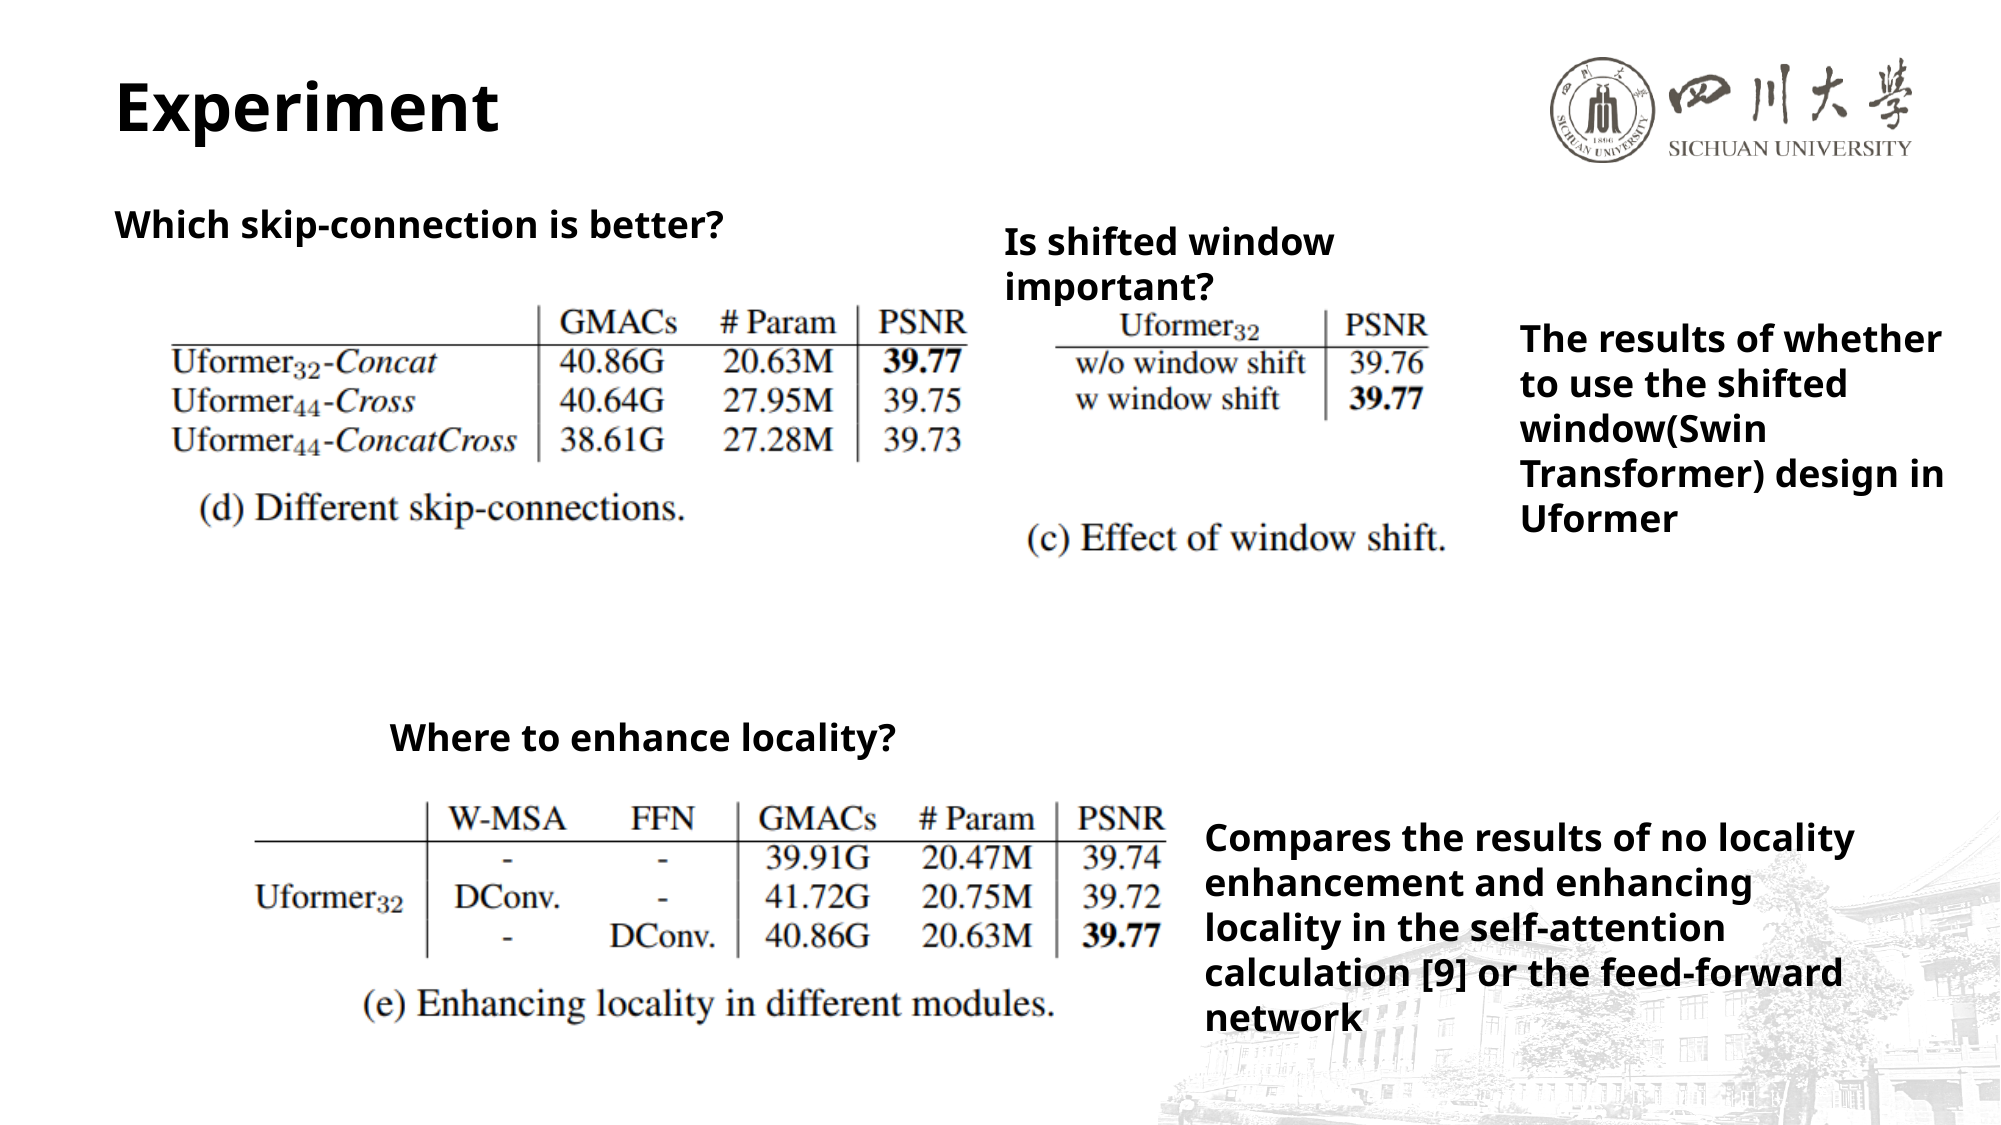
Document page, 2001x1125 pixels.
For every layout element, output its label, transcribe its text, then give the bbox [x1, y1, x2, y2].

picture [159, 277, 990, 536]
text_box Where to enhance locality? [375, 706, 1375, 767]
picture [244, 752, 2000, 1125]
text_box Is shifted window important? [989, 210, 1540, 316]
text_box Which skip-connection is better? [99, 194, 1100, 254]
text_box The results of whether to use the shifted window(Swin Transformer) design in Uformer [1504, 307, 2000, 548]
text_box Experiment [99, 57, 1281, 153]
picture [1550, 57, 1912, 163]
picture [1018, 306, 1489, 571]
